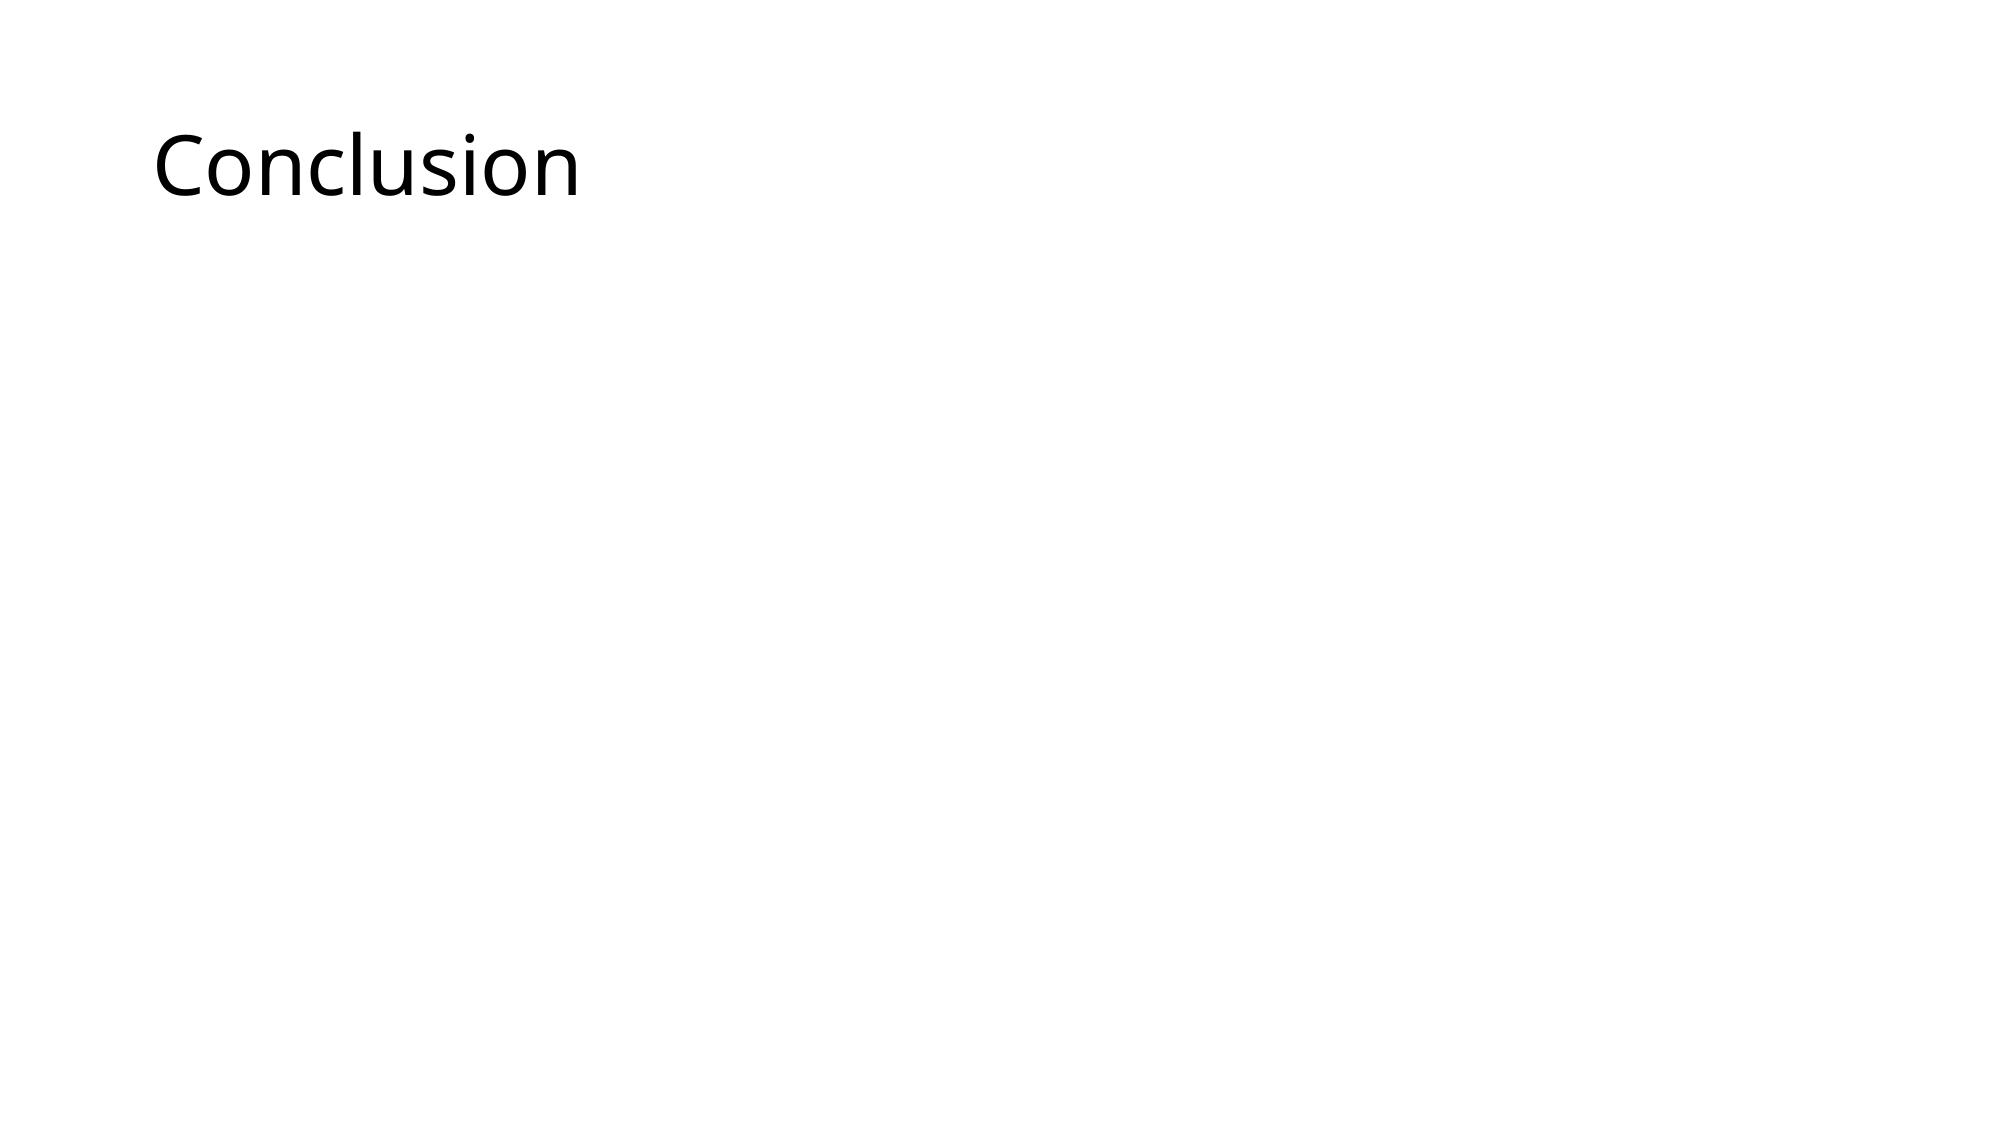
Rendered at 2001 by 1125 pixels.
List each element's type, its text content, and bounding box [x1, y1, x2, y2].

title Conclusion [137, 59, 1863, 278]
